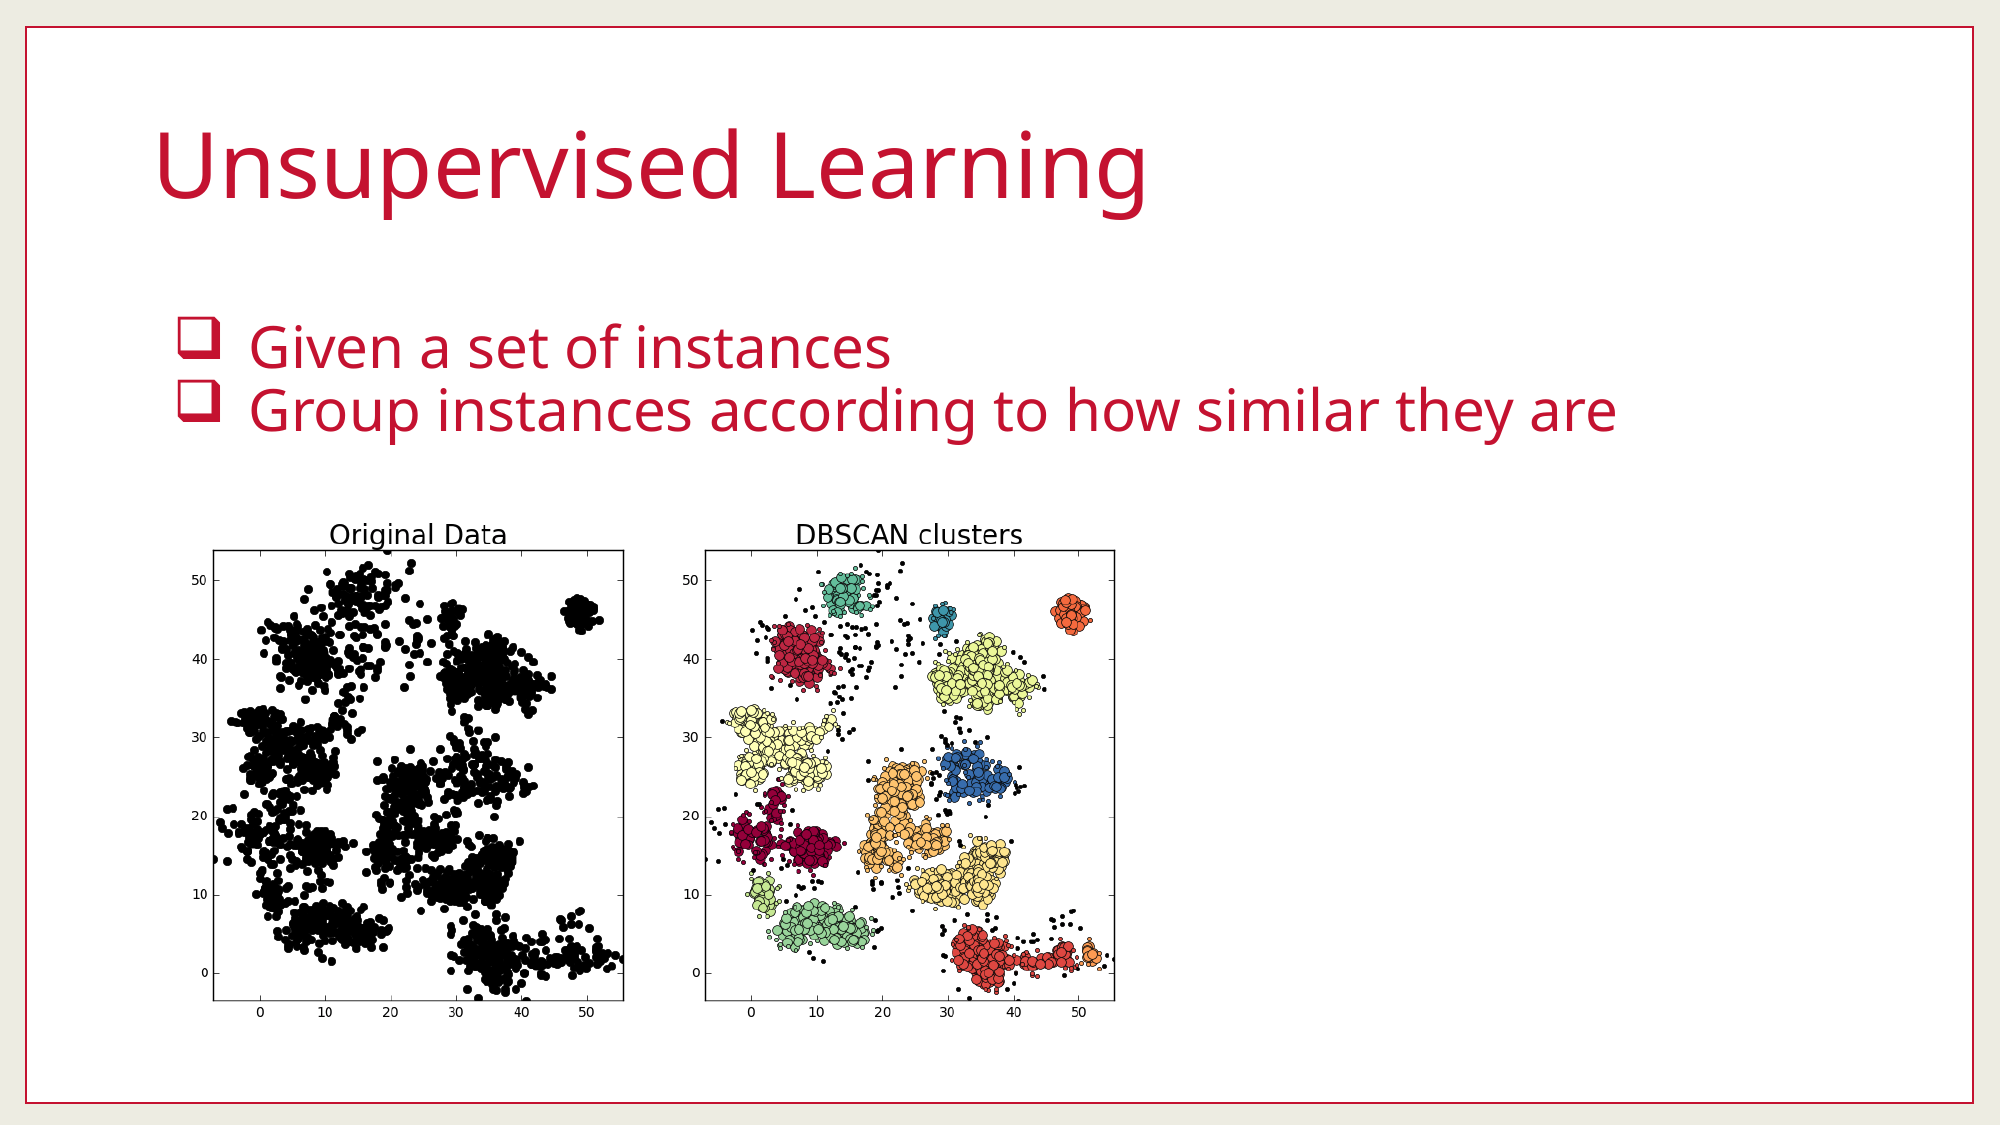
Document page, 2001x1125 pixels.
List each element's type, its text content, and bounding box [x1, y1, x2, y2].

picture [173, 513, 1140, 1032]
list Given a set of instances Group instances according to how similar they are [158, 310, 1976, 1125]
title Unsupervised Learning [137, 59, 1863, 278]
